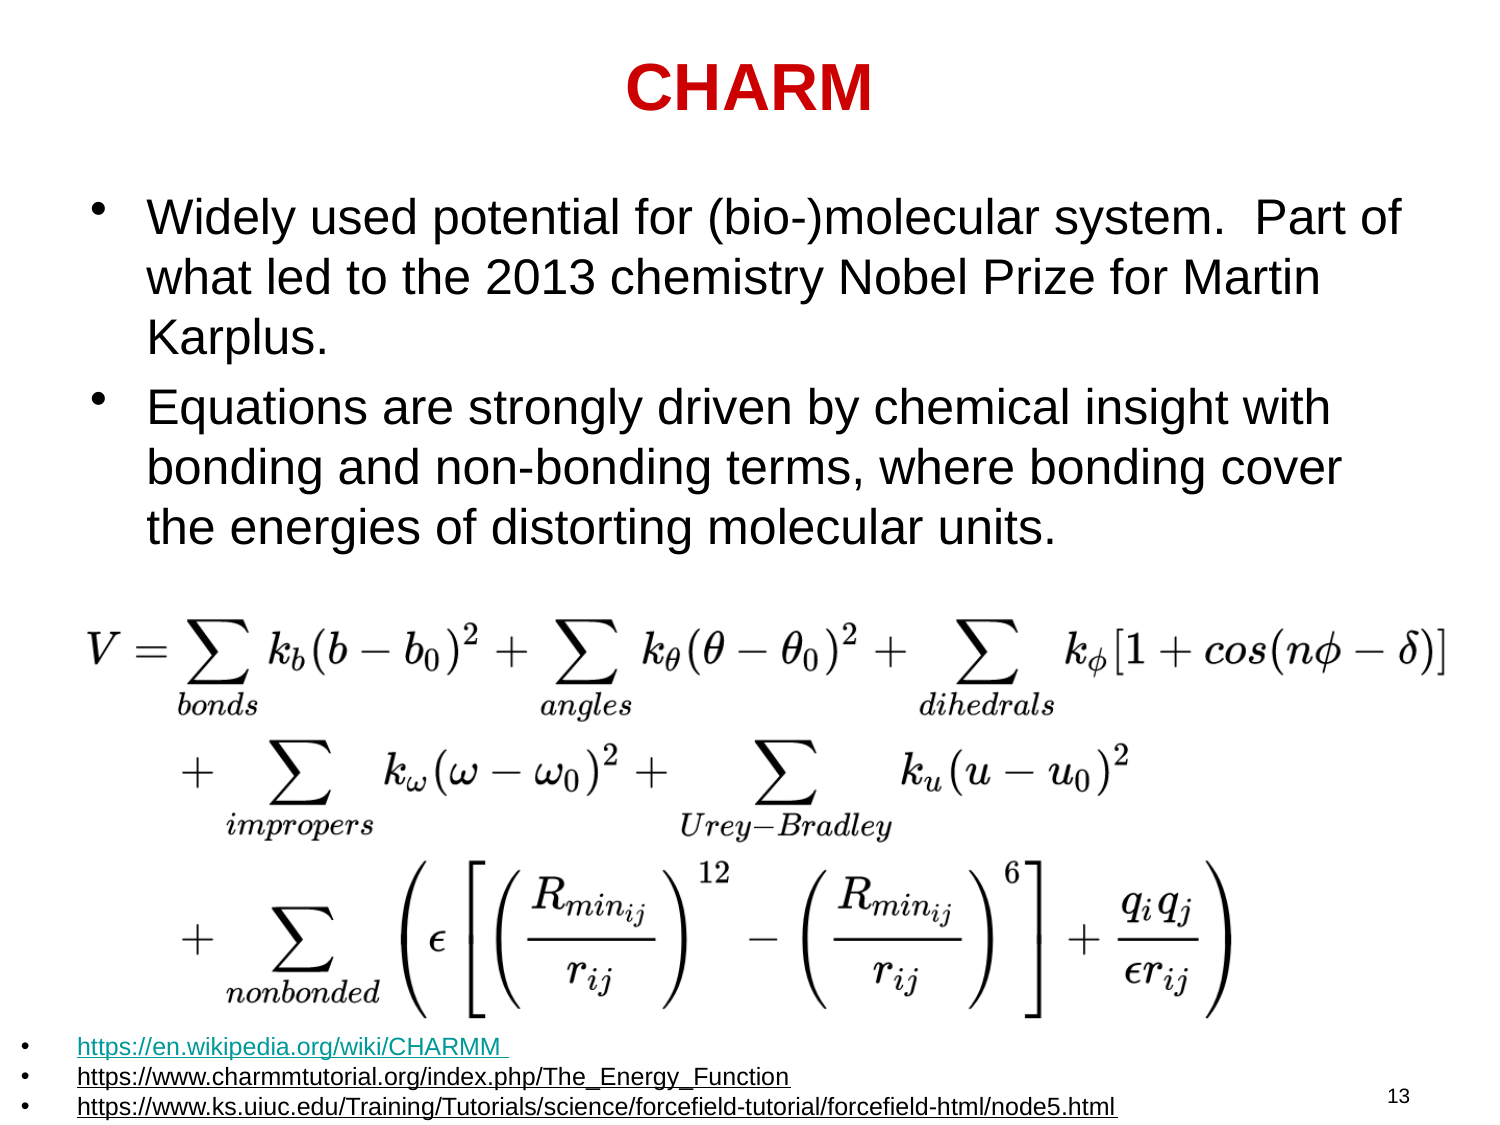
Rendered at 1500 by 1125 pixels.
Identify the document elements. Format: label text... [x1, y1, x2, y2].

slide_number 13 [1375, 1049, 1426, 1103]
text_box https://en.wikipedia.org/wiki/CHARMM https://www.charmmtutorial.org/index.php/The_Energy_Function https://www.ks.uiuc.edu/Training/Tutorials/science/forcefield-tutorial/forcefield-html/node5.html [6, 1023, 1375, 1125]
title CHARM [0, 0, 1500, 169]
list Widely used potential for (bio-)molecular system. Part of what led to the 2013 chemistry Nobel Prize for Martin Karplus. Equations are strongly driven by chemical insight with bonding and non-bonding terms, where bonding cover the energies of distorting molecular units. [75, 176, 1425, 589]
picture [55, 590, 1476, 1037]
